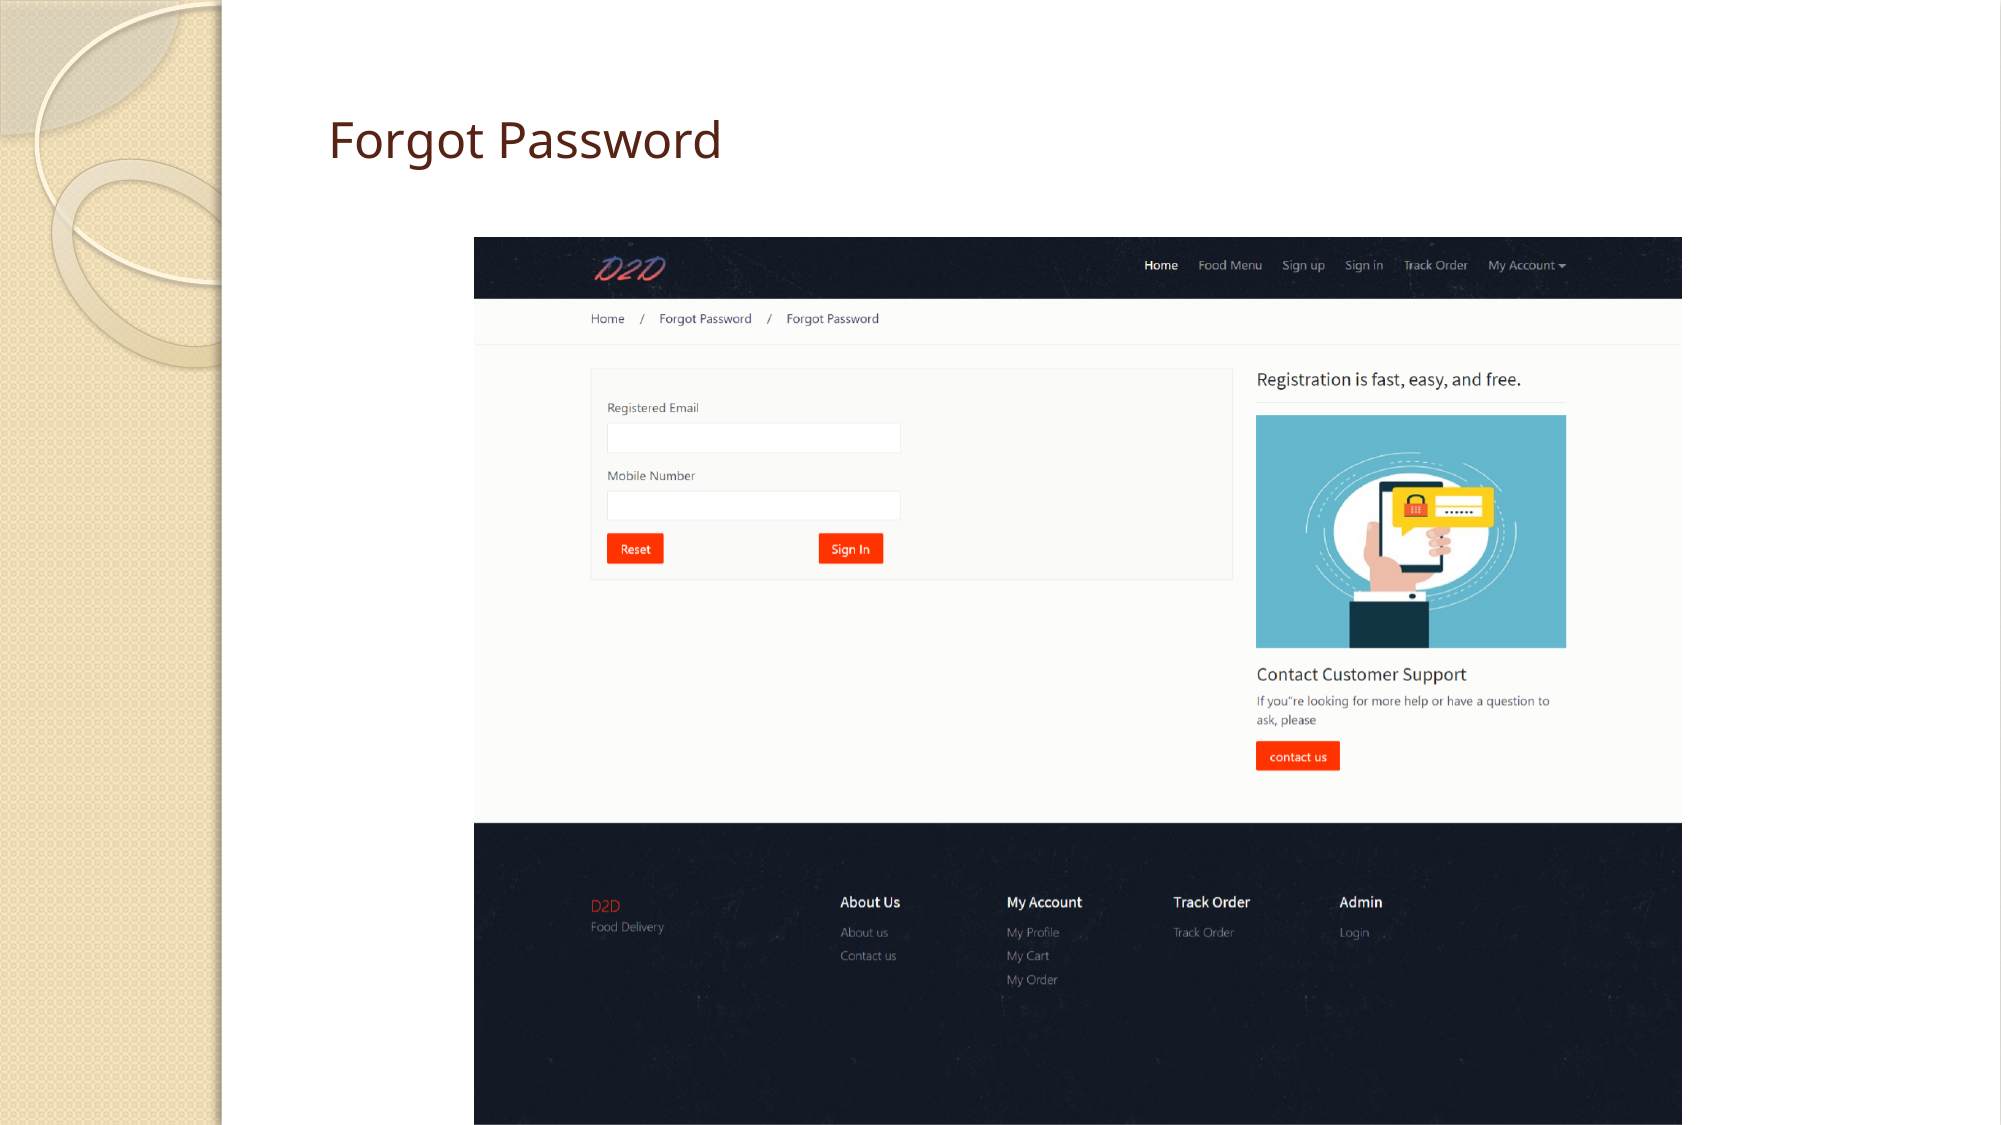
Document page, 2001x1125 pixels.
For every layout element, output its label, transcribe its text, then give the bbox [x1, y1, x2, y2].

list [474, 237, 1682, 1125]
title Forgot Password [313, 45, 1954, 233]
